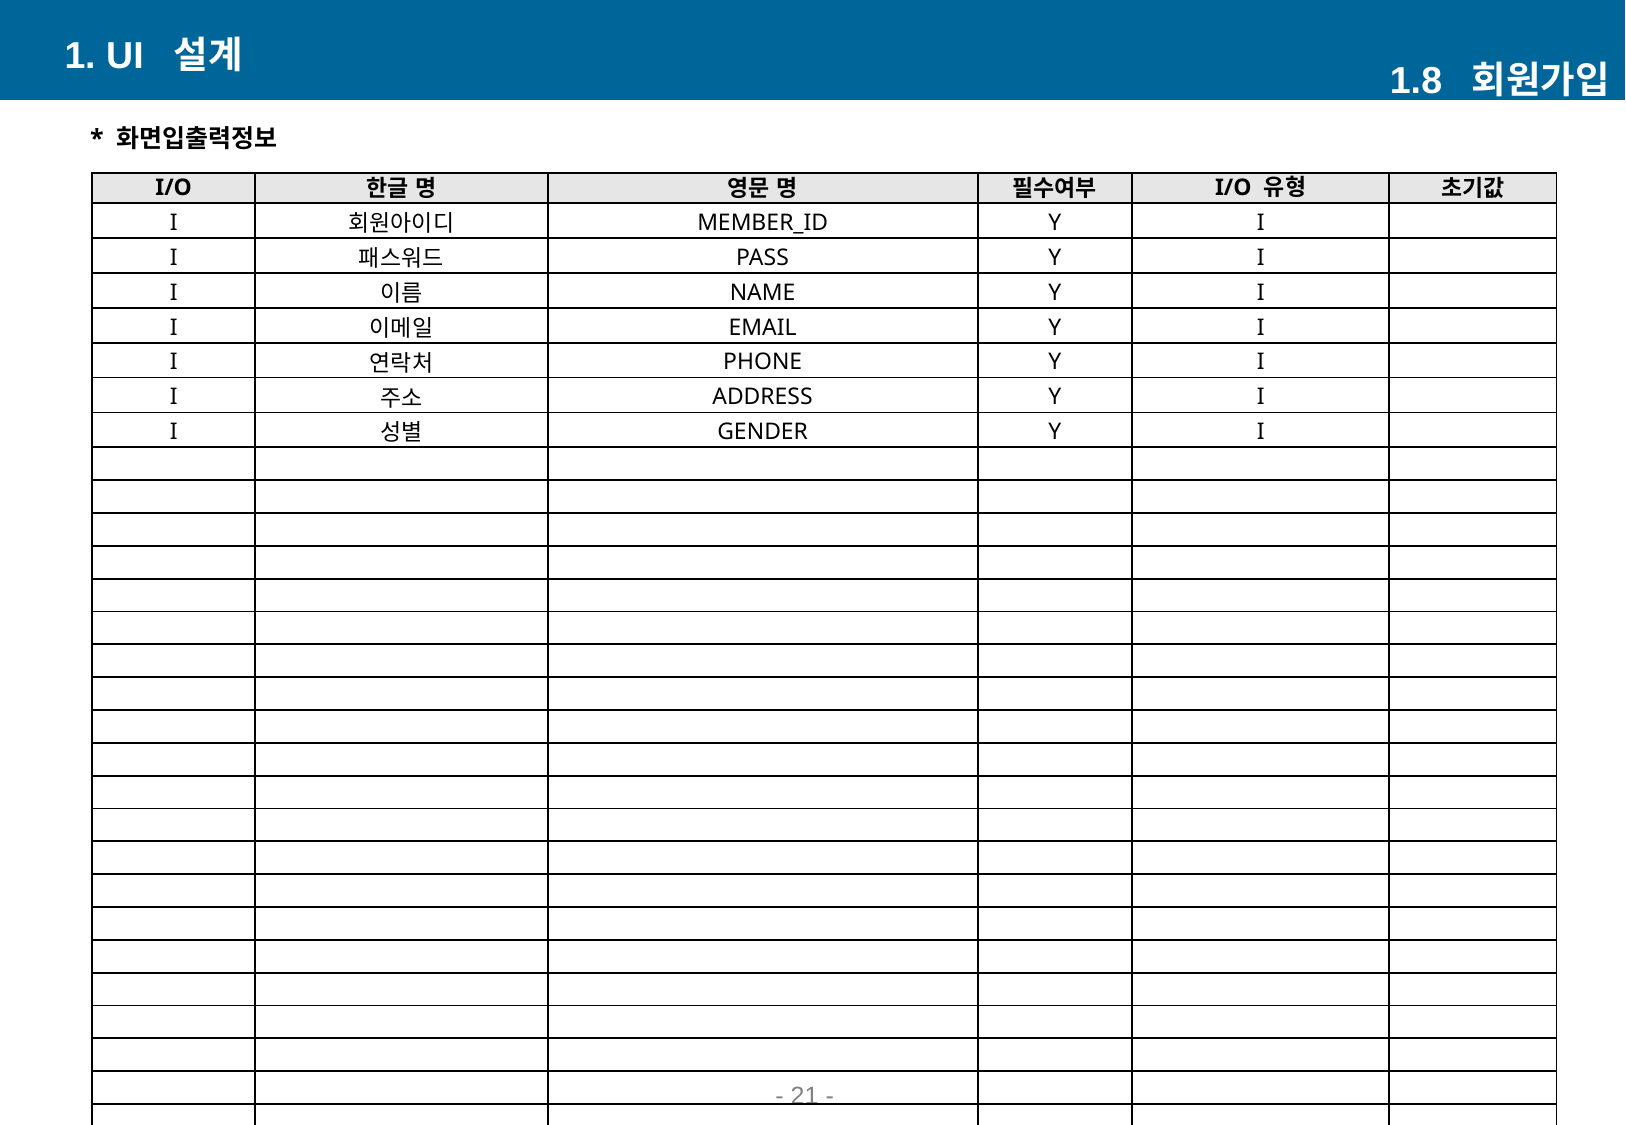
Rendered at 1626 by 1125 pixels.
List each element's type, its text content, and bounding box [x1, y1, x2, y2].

table_cell [256, 809, 547, 840]
table_cell [549, 908, 977, 939]
table_cell [1133, 711, 1388, 742]
table_cell [549, 678, 977, 709]
table_cell [1390, 514, 1556, 545]
table_cell [979, 612, 1131, 643]
table_cell [256, 1006, 547, 1037]
table_cell [256, 842, 547, 873]
table_cell [256, 514, 547, 545]
table_cell 이메일 [256, 309, 547, 342]
text_box * 화면입출력정보 [75, 115, 292, 161]
table_cell ADDRESS [549, 378, 977, 412]
table_cell [1133, 678, 1388, 709]
table_cell [256, 974, 547, 1005]
table_cell [1133, 941, 1388, 972]
table_cell [549, 941, 977, 972]
table_cell [1133, 514, 1388, 545]
table_cell [256, 875, 547, 906]
table_cell [1133, 612, 1388, 643]
table_cell I [1133, 413, 1388, 446]
table_cell [1133, 974, 1388, 1005]
table_cell Y [979, 413, 1131, 446]
table_cell [256, 678, 547, 709]
table_cell [1390, 842, 1556, 873]
table_cell MEMBER_ID [549, 204, 977, 237]
table_cell [1390, 413, 1556, 446]
table_cell [979, 448, 1131, 479]
table_cell [1133, 547, 1388, 578]
table_cell [549, 974, 977, 1005]
table_cell [256, 645, 547, 676]
table_cell [1390, 580, 1556, 611]
table_cell [256, 711, 547, 742]
table_cell I [93, 204, 254, 237]
table_cell [93, 941, 254, 972]
table_cell [549, 514, 977, 545]
table_cell [549, 481, 977, 512]
table_cell [1390, 1105, 1556, 1125]
table_cell 성별 [256, 413, 547, 446]
table_cell [1133, 645, 1388, 676]
table_cell [256, 580, 547, 611]
table_cell [979, 777, 1131, 808]
table_cell [1390, 309, 1556, 342]
table_cell [1390, 481, 1556, 512]
table_cell NAME [549, 274, 977, 307]
table_cell I [93, 274, 254, 307]
table_cell [1390, 1072, 1556, 1103]
table_cell [1133, 481, 1388, 512]
table_cell [1133, 908, 1388, 939]
table_cell [1390, 239, 1556, 272]
table_cell [93, 809, 254, 840]
table_cell [1390, 344, 1556, 377]
table_cell [549, 809, 977, 840]
table_cell [256, 481, 547, 512]
table_cell [256, 1072, 547, 1103]
table_cell I [1133, 274, 1388, 307]
table_cell [256, 908, 547, 939]
table_cell [549, 777, 977, 808]
table_cell [93, 908, 254, 939]
table_cell [979, 974, 1131, 1005]
table_cell [979, 481, 1131, 512]
table_cell [549, 744, 977, 775]
table_cell GENDER [549, 413, 977, 446]
table_cell [93, 842, 254, 873]
table_cell I [93, 309, 254, 342]
table_cell 패스워드 [256, 239, 547, 272]
table_cell [1133, 1039, 1388, 1070]
table_cell [549, 842, 977, 873]
table_cell [1390, 448, 1556, 479]
table_cell 회원아이디 [256, 204, 547, 237]
table_cell [1390, 908, 1556, 939]
table_cell [93, 645, 254, 676]
table_cell I [1133, 309, 1388, 342]
table_cell PHONE [549, 344, 977, 377]
table_cell I [1133, 378, 1388, 412]
table_cell [256, 547, 547, 578]
table_cell [1133, 1105, 1388, 1125]
table_cell [1390, 645, 1556, 676]
text_box 1.8 회원가입 [968, 53, 1625, 104]
table_cell [1390, 941, 1556, 972]
table_cell [93, 1072, 254, 1103]
table_cell Y [979, 378, 1131, 412]
table_cell [979, 809, 1131, 840]
table_cell [549, 448, 977, 479]
table_cell [1390, 974, 1556, 1005]
table_cell [979, 645, 1131, 676]
table_cell Y [979, 204, 1131, 237]
table_cell [549, 711, 977, 742]
table_cell [549, 547, 977, 578]
table_cell [1133, 1072, 1388, 1103]
table_cell [549, 875, 977, 906]
table_cell [1390, 1006, 1556, 1037]
table_cell [979, 678, 1131, 709]
table_cell [93, 711, 254, 742]
table_cell [549, 1105, 977, 1125]
table_cell [1390, 875, 1556, 906]
table_cell [1133, 744, 1388, 775]
table_cell [1133, 842, 1388, 873]
table_cell [1390, 678, 1556, 709]
table_cell [979, 908, 1131, 939]
table_cell [93, 744, 254, 775]
table_cell Y [979, 344, 1131, 377]
table_cell [1133, 448, 1388, 479]
table_cell [93, 1105, 254, 1125]
table_cell [256, 612, 547, 643]
table_cell 주소 [256, 378, 547, 412]
table_header 초기값 [1390, 174, 1556, 202]
table_cell [93, 514, 254, 545]
table_cell [93, 875, 254, 906]
table_cell [1133, 875, 1388, 906]
table_cell [1390, 1039, 1556, 1070]
table_cell [1133, 777, 1388, 808]
table_cell [256, 1105, 547, 1125]
table_cell [549, 645, 977, 676]
table_cell EMAIL [549, 309, 977, 342]
table_cell [256, 941, 547, 972]
text_box 1. UI 설계 [49, 28, 707, 79]
table_cell [1390, 711, 1556, 742]
table_cell [1133, 1006, 1388, 1037]
table_cell PASS [549, 239, 977, 272]
table_cell I [93, 413, 254, 446]
table_cell [1390, 547, 1556, 578]
table_cell 연락처 [256, 344, 547, 377]
table_cell Y [979, 309, 1131, 342]
table_cell [549, 612, 977, 643]
table_cell [979, 941, 1131, 972]
table_cell [549, 1006, 977, 1037]
table_cell 이름 [256, 274, 547, 307]
table_cell [93, 974, 254, 1005]
table_cell [256, 1039, 547, 1070]
table_cell [93, 481, 254, 512]
table_cell [979, 744, 1131, 775]
table_cell Y [979, 239, 1131, 272]
table_cell [979, 514, 1131, 545]
table_cell [93, 1039, 254, 1070]
table_cell I [1133, 344, 1388, 377]
table_cell [979, 580, 1131, 611]
table_cell [93, 547, 254, 578]
table_cell [979, 1006, 1131, 1037]
table_cell [256, 448, 547, 479]
table_cell I [1133, 239, 1388, 272]
table_cell [979, 875, 1131, 906]
table_cell [93, 612, 254, 643]
table_header I/O [93, 174, 254, 202]
table_header 한글 명 [256, 174, 547, 202]
table_cell [1390, 378, 1556, 412]
table_cell [256, 777, 547, 808]
table_cell [1390, 274, 1556, 307]
table_cell [93, 777, 254, 808]
table_cell [979, 711, 1131, 742]
table_cell [1133, 809, 1388, 840]
table_cell [979, 547, 1131, 578]
table_cell [93, 1006, 254, 1037]
table_cell [93, 678, 254, 709]
table_header I/O 유형 [1133, 174, 1388, 202]
table_cell I [93, 239, 254, 272]
table_cell I [93, 378, 254, 412]
table_cell [1390, 612, 1556, 643]
table_header 영문 명 [549, 174, 977, 202]
table_cell [549, 580, 977, 611]
table_cell [1390, 744, 1556, 775]
table_cell [979, 1072, 1131, 1103]
table_cell I [1133, 204, 1388, 237]
table_cell [256, 744, 547, 775]
table_cell [979, 1105, 1131, 1125]
table_cell [979, 842, 1131, 873]
table_cell [1133, 580, 1388, 611]
table_cell [93, 448, 254, 479]
table_header 필수여부 [979, 174, 1131, 202]
table_cell [1390, 809, 1556, 840]
table_cell [549, 1039, 977, 1070]
table_cell Y [979, 274, 1131, 307]
table_cell [979, 1039, 1131, 1070]
table_cell I [93, 344, 254, 377]
table_cell [1390, 777, 1556, 808]
table_cell [1390, 204, 1556, 237]
table_cell [549, 1072, 977, 1103]
table_cell [93, 580, 254, 611]
